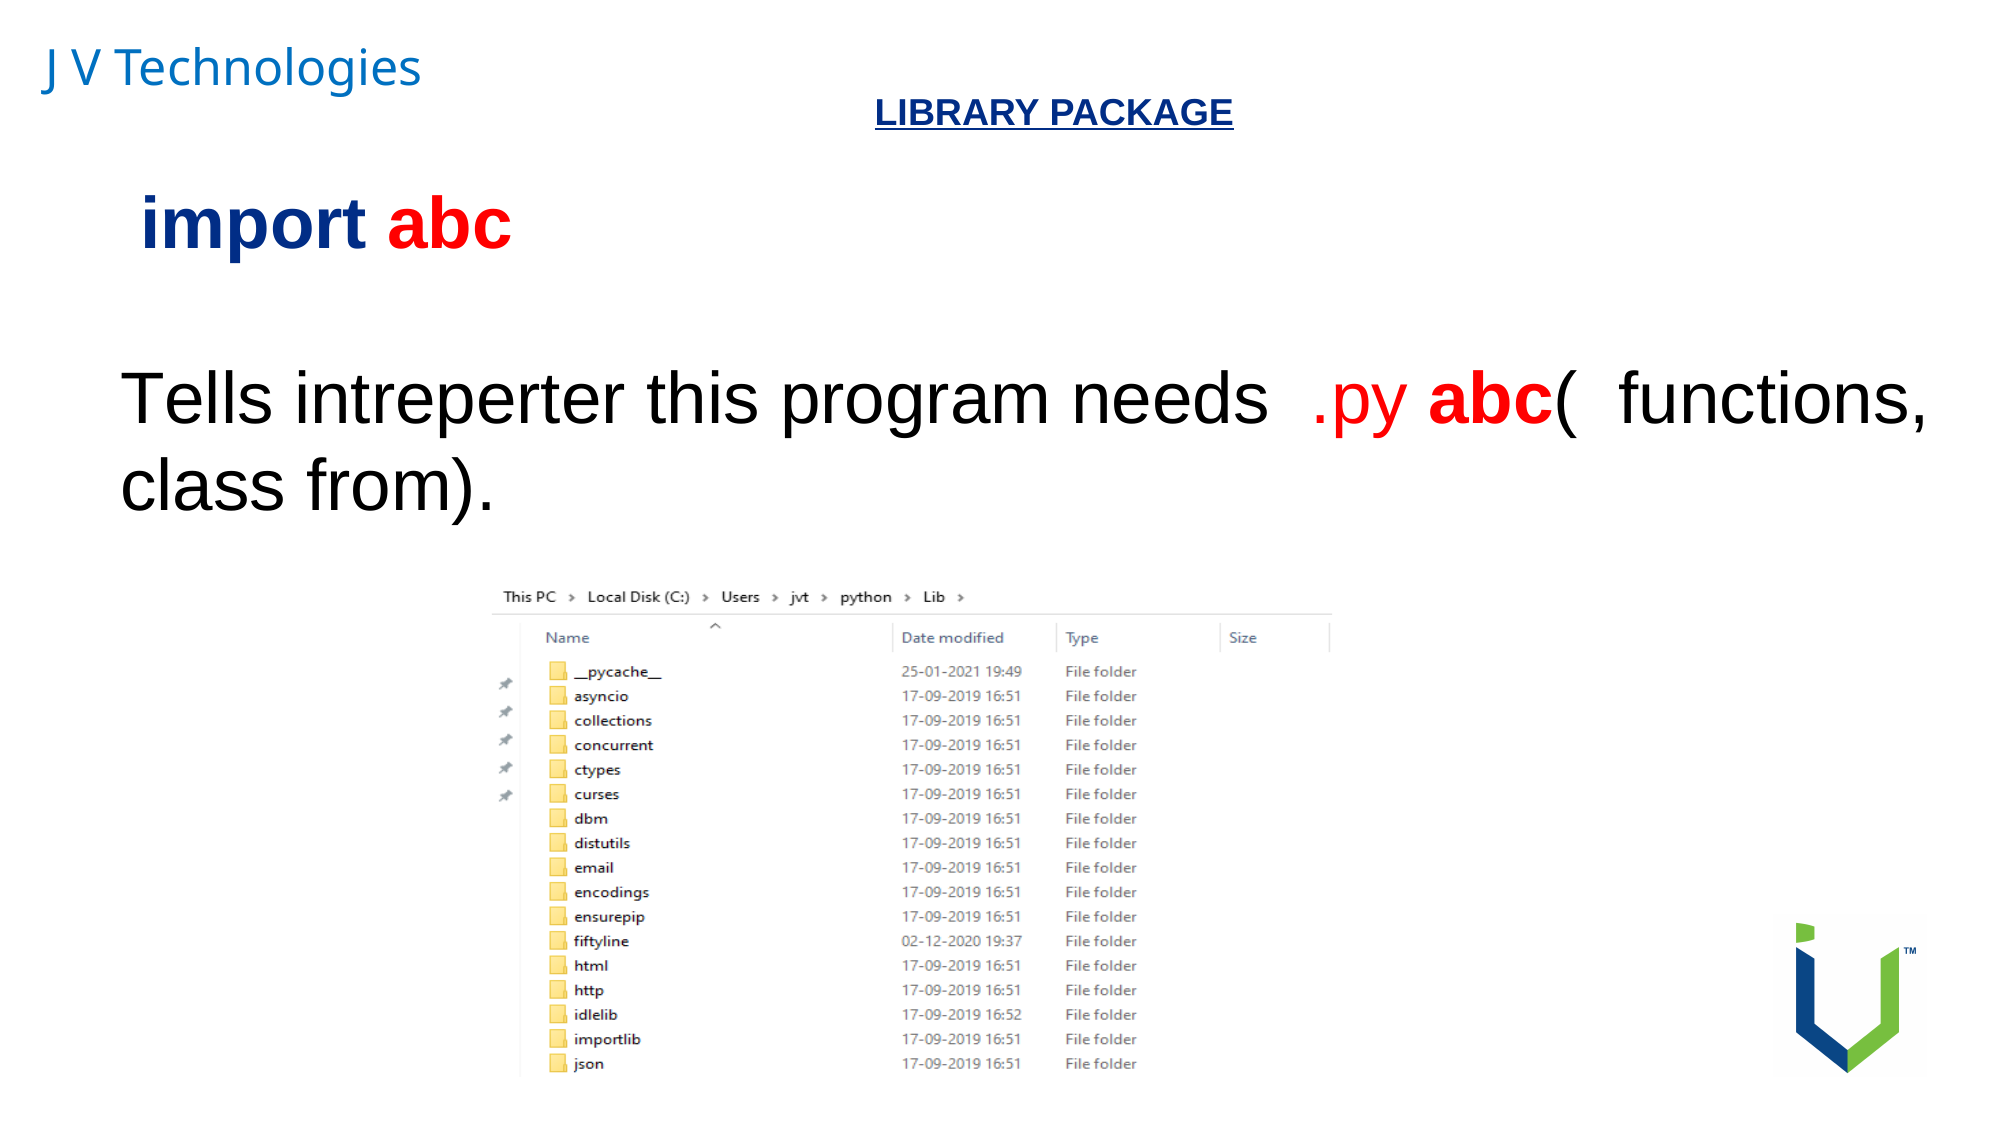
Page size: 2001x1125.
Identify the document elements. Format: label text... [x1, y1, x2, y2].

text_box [1773, 914, 1927, 1077]
text_box import abc Tells intreperter this program needs .py abc( functions, class from). [105, 167, 1972, 711]
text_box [491, 581, 1333, 1077]
text_box J V Technologies [0, 27, 986, 103]
text_box LIBRARY PACKAGE [554, 80, 1555, 141]
